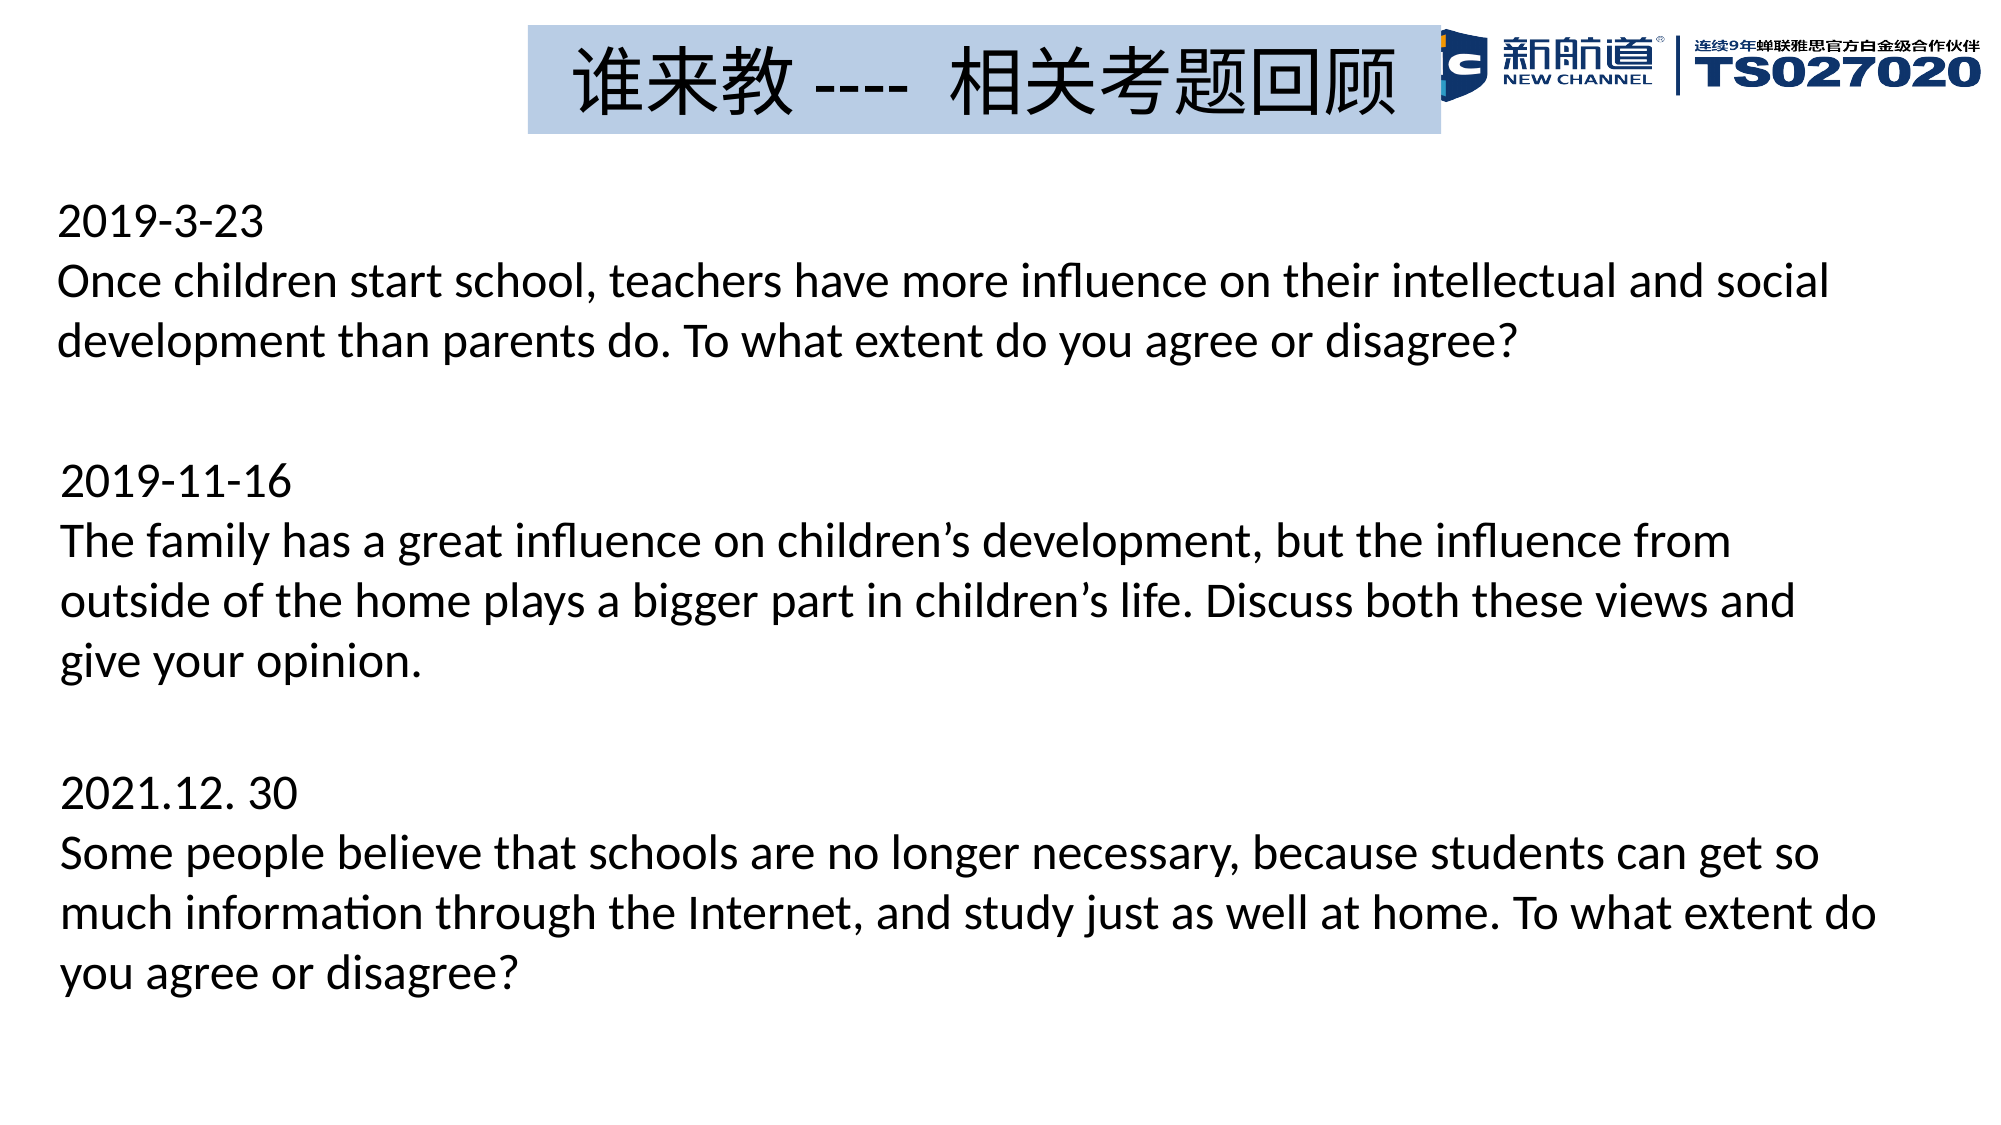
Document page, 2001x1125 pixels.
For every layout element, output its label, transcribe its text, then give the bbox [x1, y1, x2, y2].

text_box 2021.12. 30 Some people believe that schools are no longer necessary, because students can get so much information through the Internet, and study just as well at home. To what extent do you agree or disagree? [45, 752, 1924, 1008]
text_box 2019-3-23 Once children start school, teachers have more influence on their intellectual and social development than parents do. To what extent do you agree or disagree? [42, 180, 1922, 375]
title 谁来教---- 相关考题回顾 [527, 25, 1442, 134]
text_box 2019-11-16 The family has a great influence on children’s development, but the influence from outside of the home plays a bigger part in children’s life. Discuss both these views and give your opinion. [45, 440, 1888, 696]
picture [1394, 14, 1986, 117]
